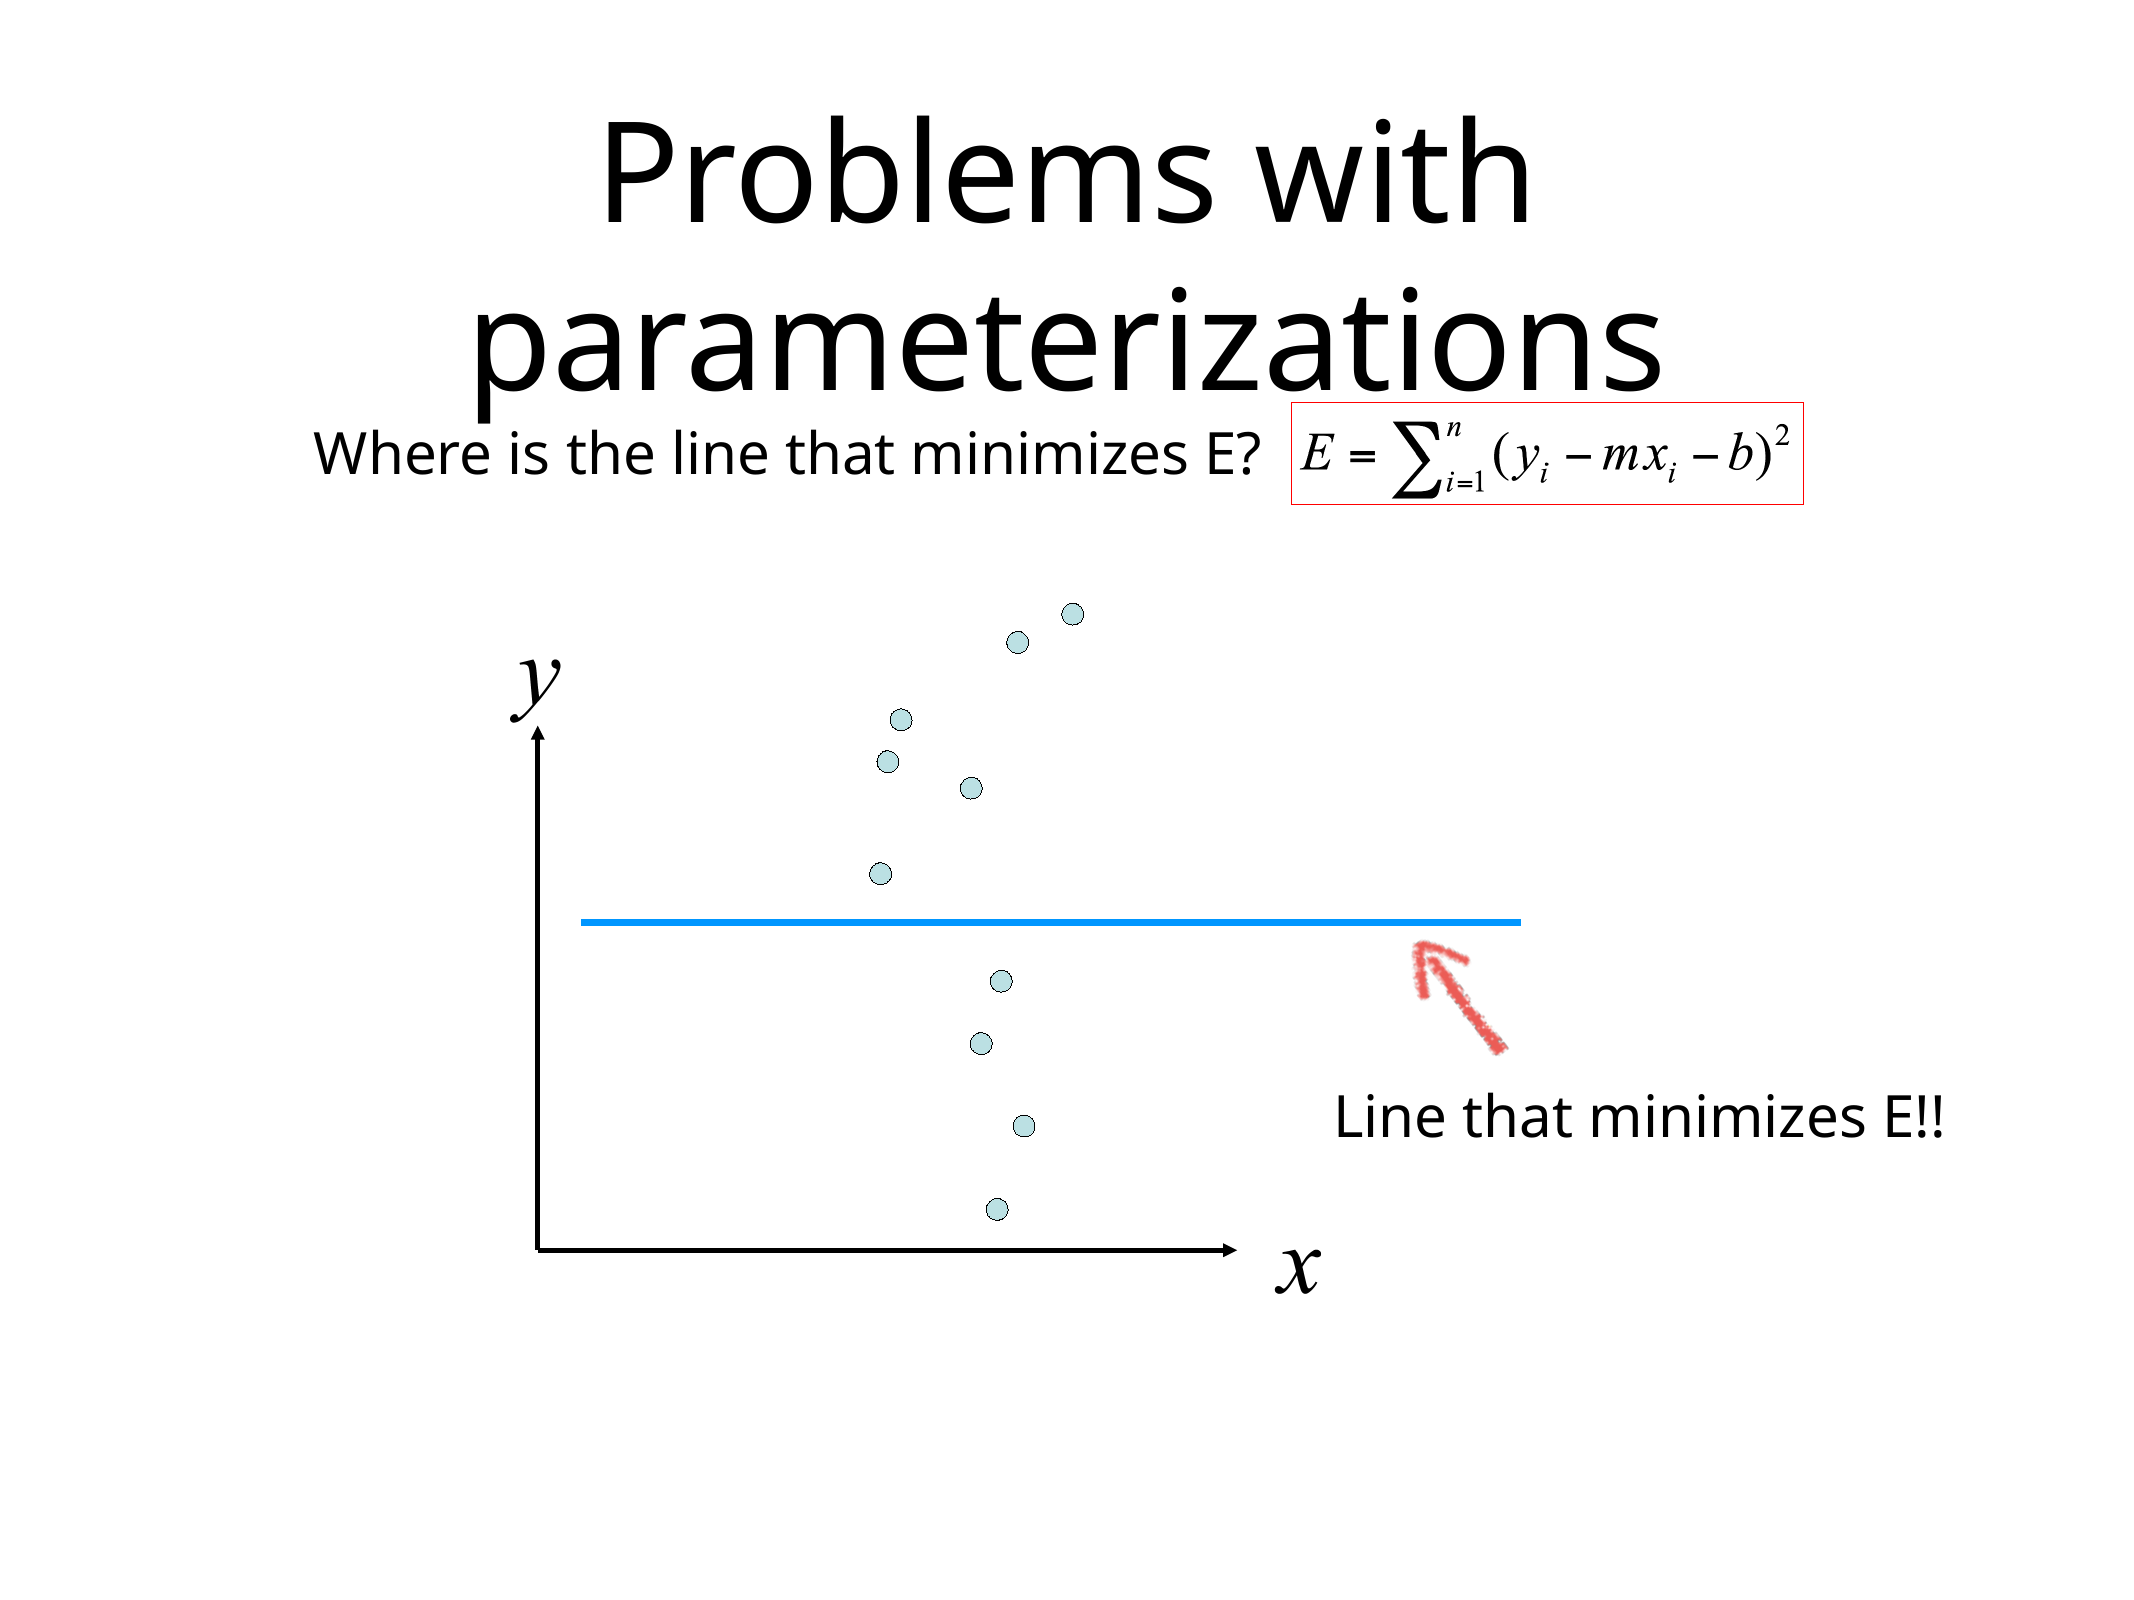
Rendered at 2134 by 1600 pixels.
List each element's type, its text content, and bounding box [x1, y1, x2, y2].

text_box [1061, 603, 1084, 626]
text_box [990, 970, 1013, 993]
picture [1258, 1228, 1340, 1317]
text_box [537, 1243, 1238, 1257]
text_box Line that minimizes E!! [1295, 1071, 1985, 1160]
text_box [890, 708, 913, 731]
picture [493, 637, 583, 743]
picture [1291, 402, 1805, 505]
picture [1381, 918, 1538, 1079]
title Problems with parameterizations [31, 72, 2103, 428]
text_box [1006, 631, 1029, 654]
text_box [970, 1032, 993, 1055]
text_box [1013, 1115, 1035, 1137]
text_box [986, 1198, 1009, 1221]
text_box [869, 862, 892, 885]
text_box [876, 750, 899, 773]
text_box Where is the line that minimizes E? [137, 409, 1286, 498]
text_box [960, 777, 983, 800]
